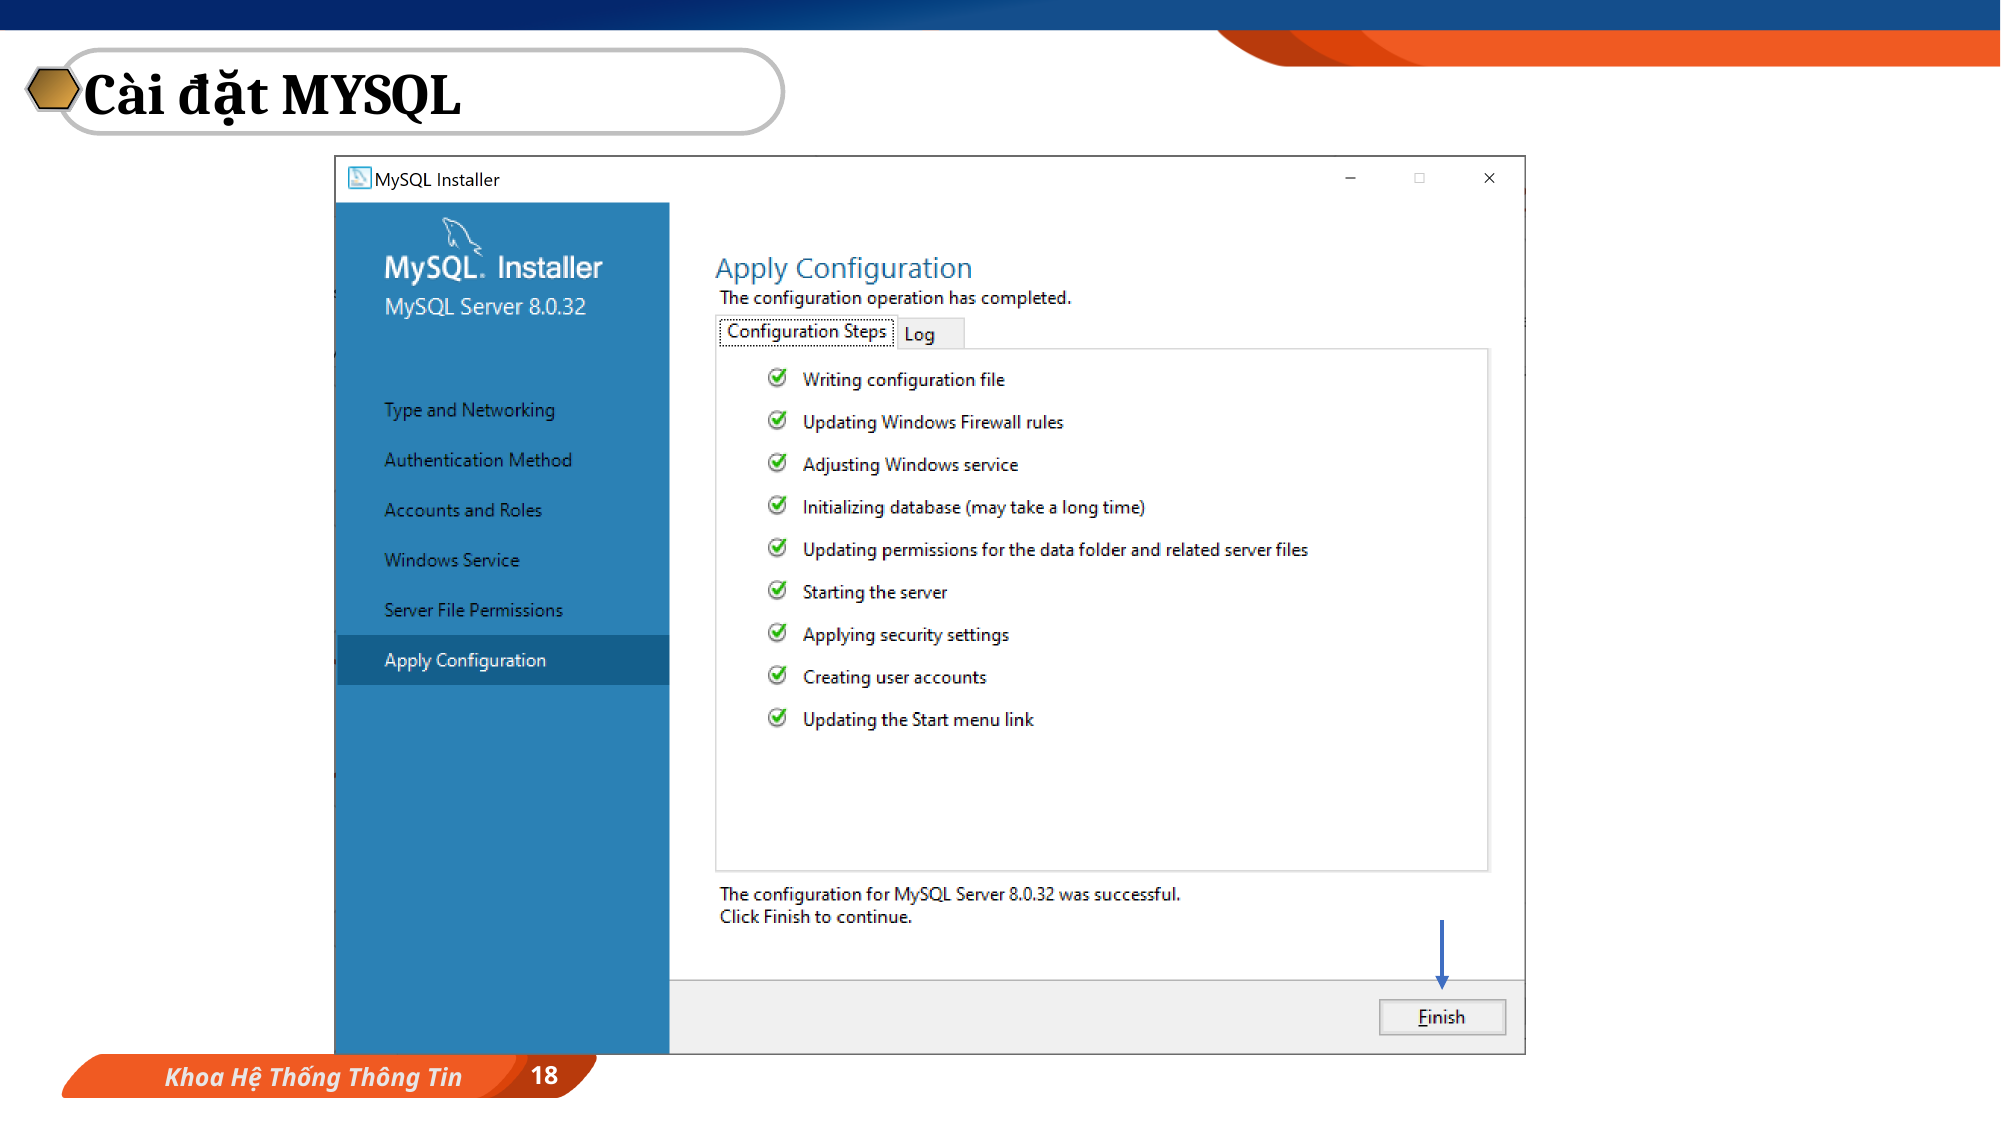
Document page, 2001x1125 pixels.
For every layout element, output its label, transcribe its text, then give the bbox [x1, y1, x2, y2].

footer Khoa Hệ Thống Thông Tin [119, 1054, 508, 1098]
slide_number 18 [508, 1064, 574, 1106]
picture [0, 0, 2001, 71]
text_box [24, 49, 784, 134]
picture [34, 155, 1527, 1125]
